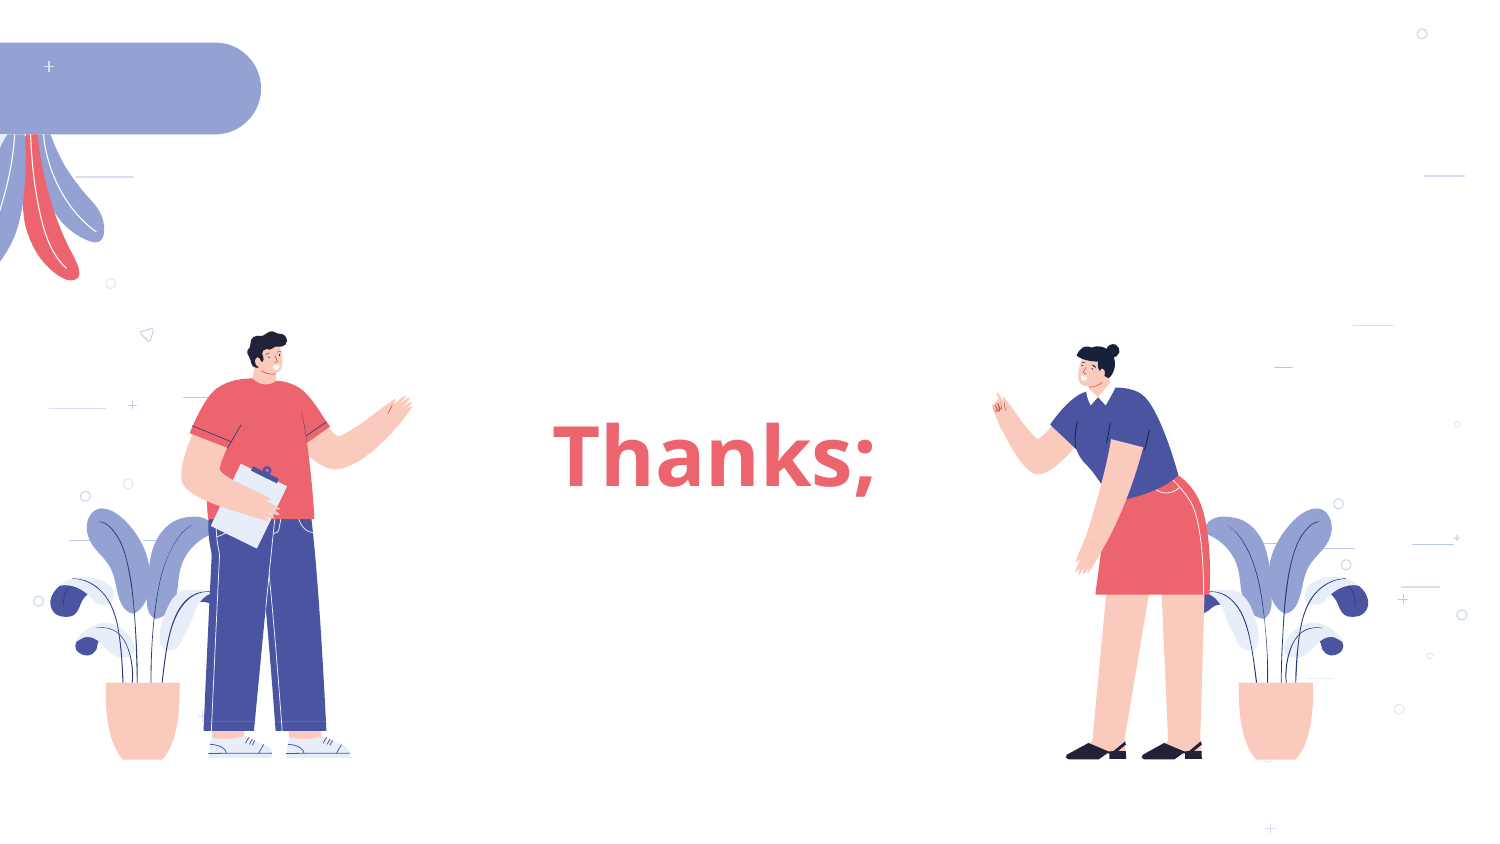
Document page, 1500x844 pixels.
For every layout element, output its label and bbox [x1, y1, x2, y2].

text_box [48, 328, 1454, 760]
